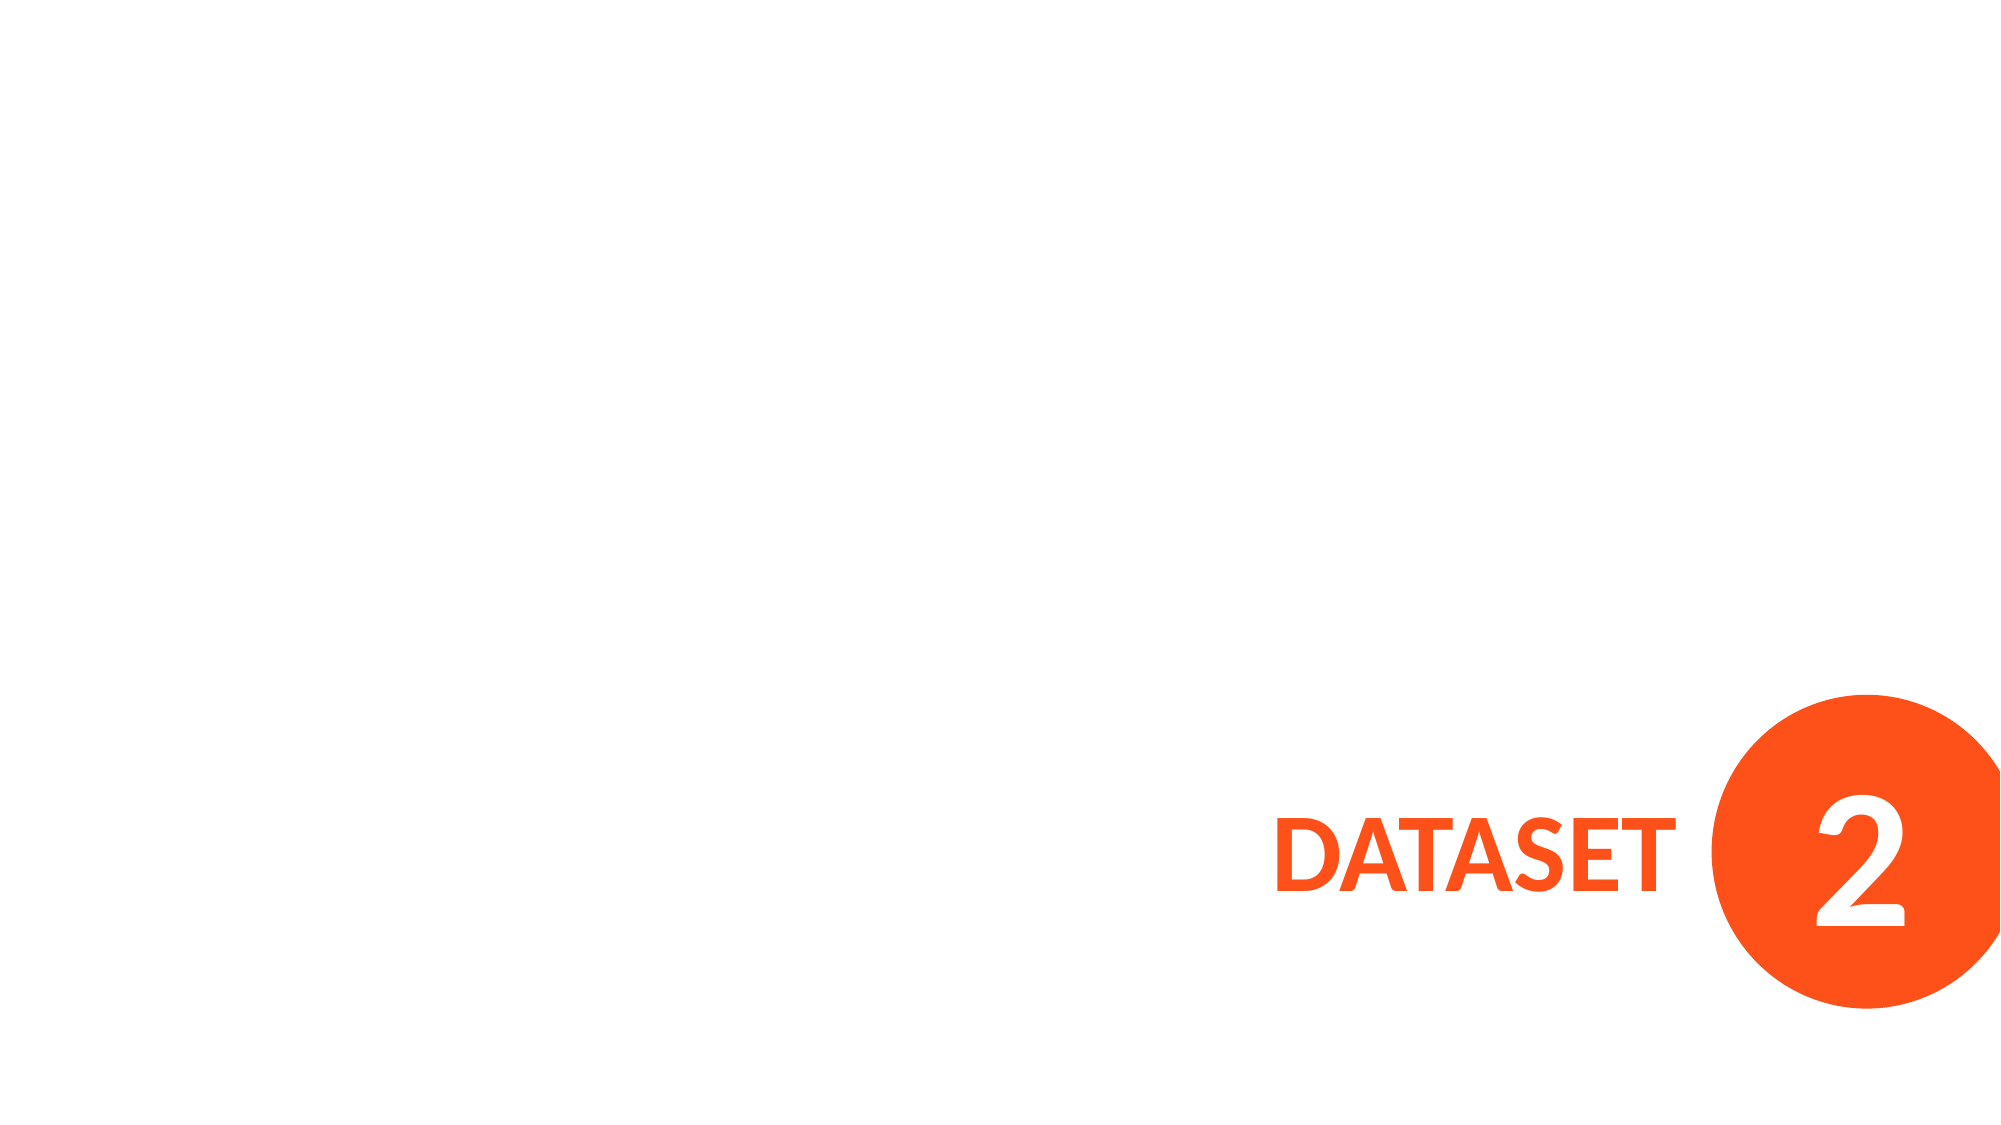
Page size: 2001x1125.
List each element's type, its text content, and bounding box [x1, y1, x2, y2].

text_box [1658, 694, 2000, 1009]
text_box DATASET [435, 771, 1658, 922]
